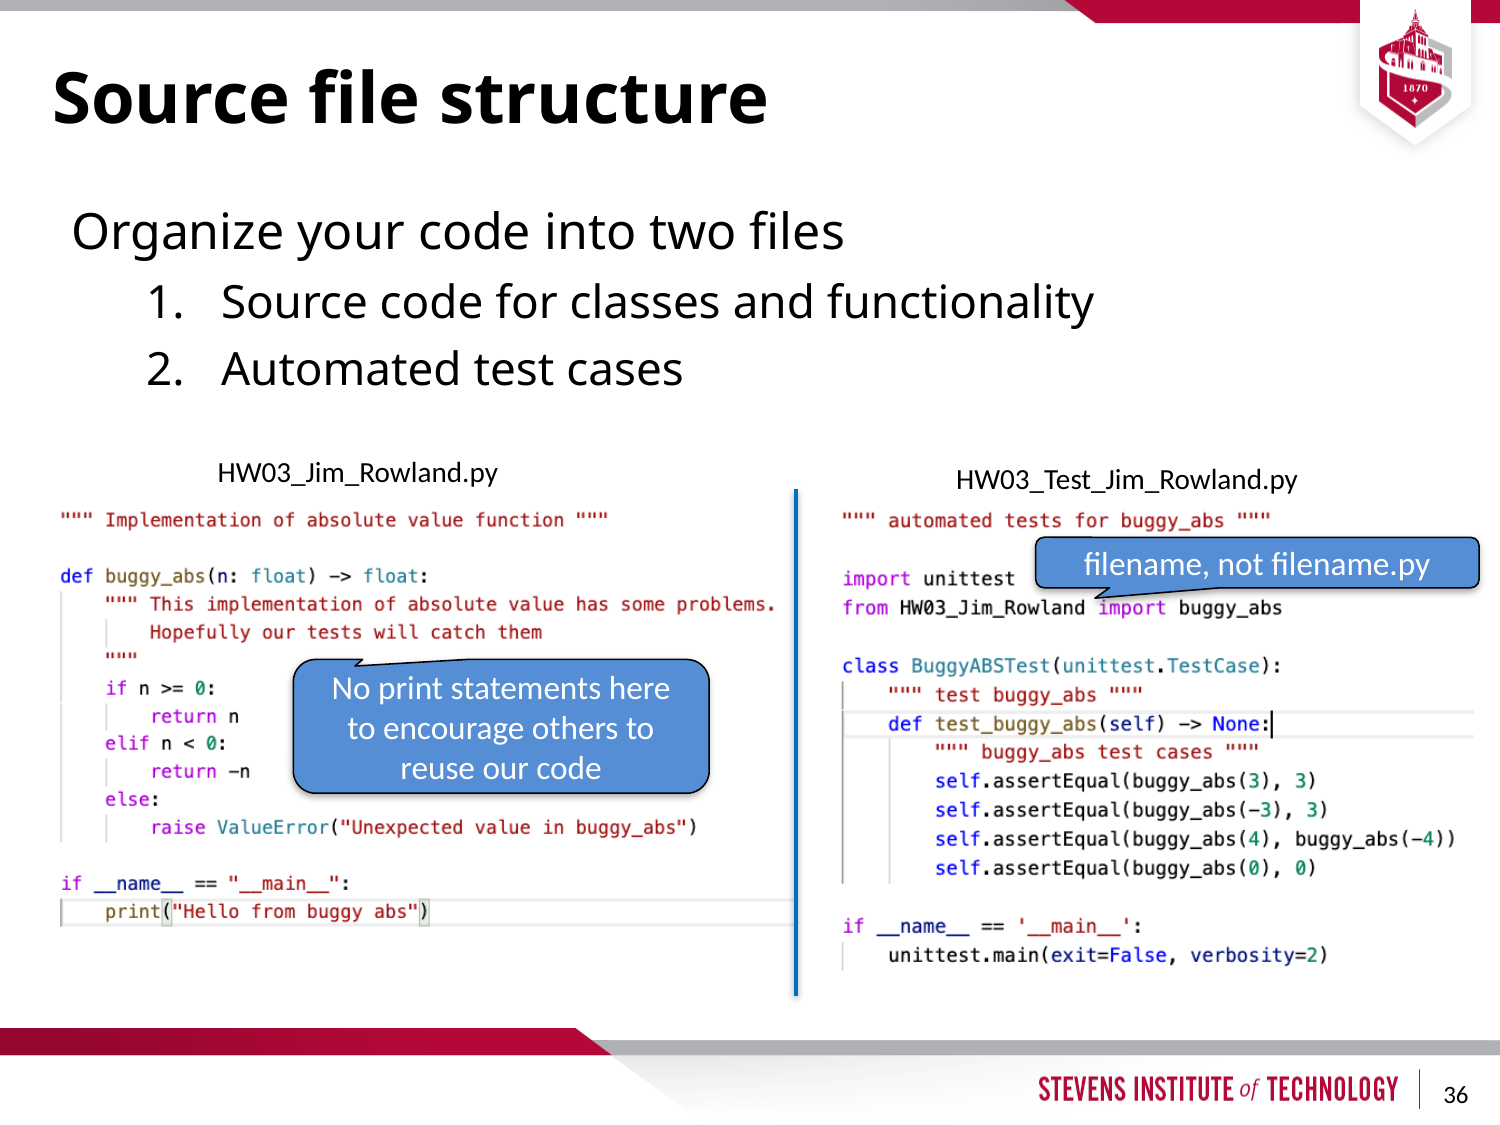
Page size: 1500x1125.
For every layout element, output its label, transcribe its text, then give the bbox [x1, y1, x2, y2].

text_box HW03_Test_Jim_Rowland.py [825, 452, 1429, 503]
picture [0, 1028, 1500, 1125]
title Source file structure [37, 45, 1338, 150]
picture [56, 505, 795, 932]
text_box HW03_Jim_Rowland.py [56, 446, 660, 496]
picture [0, 0, 1500, 160]
slide_number 36 [1428, 1071, 1490, 1108]
picture [833, 505, 1474, 973]
list Organize your code into two files Source code for classes and functionality Automated test cases [56, 192, 1480, 1007]
